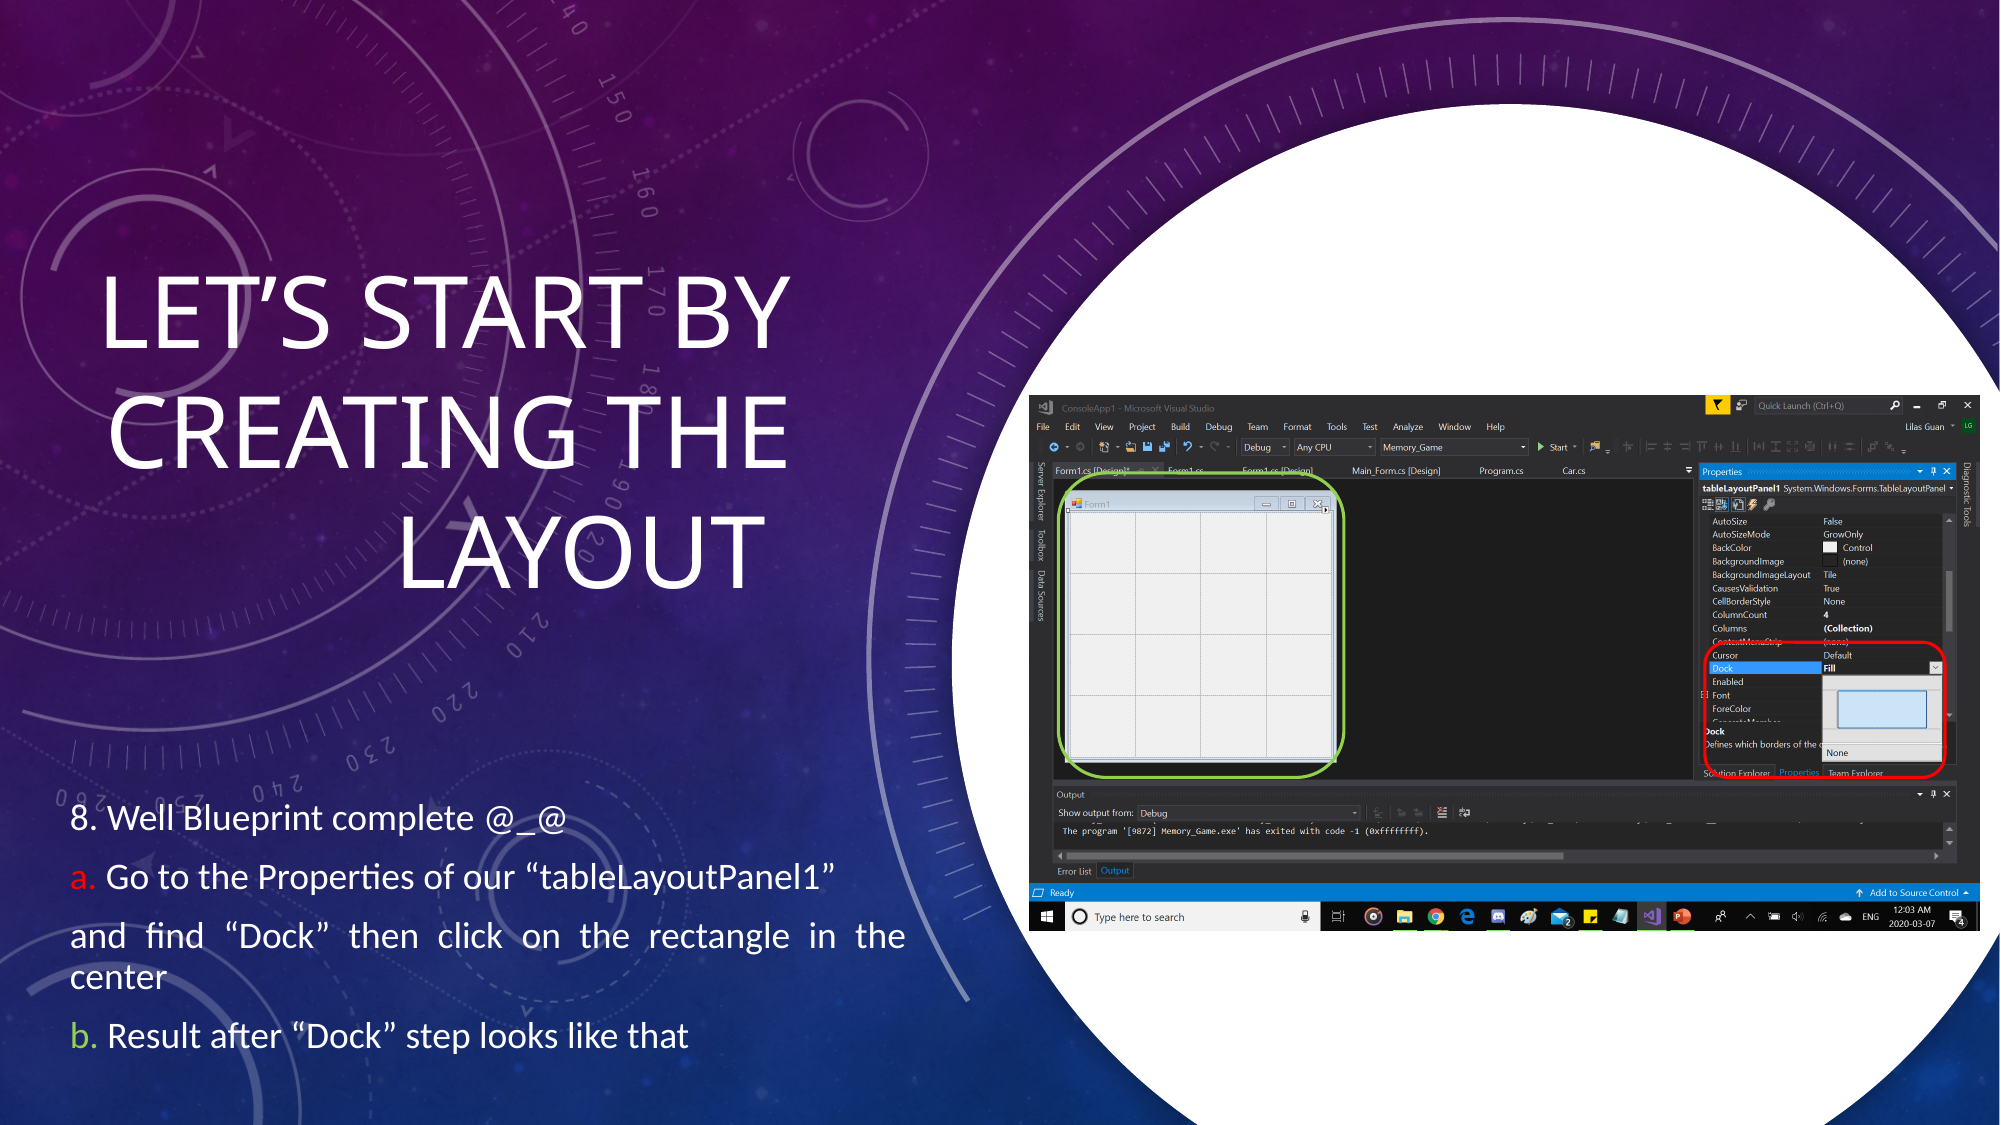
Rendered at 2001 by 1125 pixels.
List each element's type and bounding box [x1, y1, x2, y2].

picture [0, 0, 2000, 1125]
text_box [904, 54, 2000, 914]
